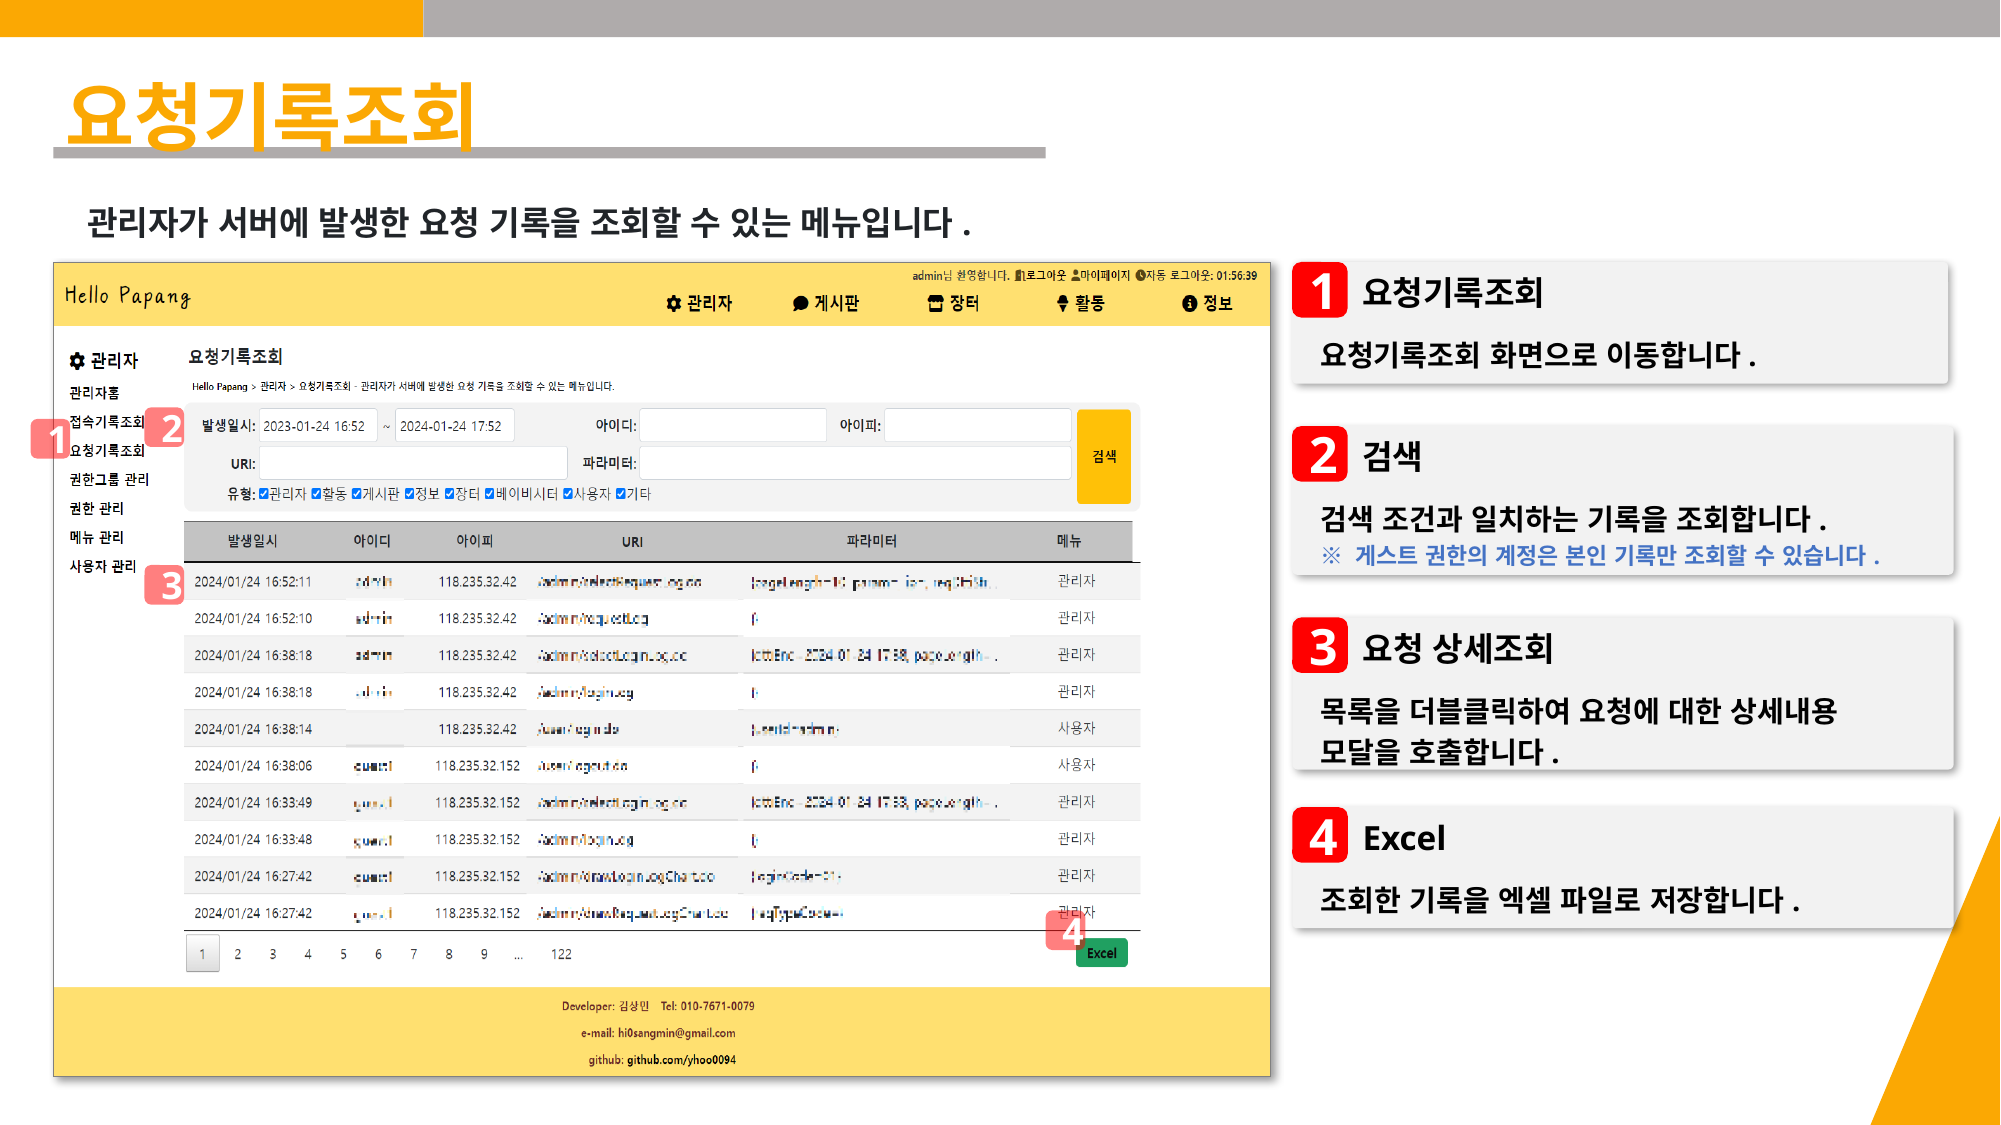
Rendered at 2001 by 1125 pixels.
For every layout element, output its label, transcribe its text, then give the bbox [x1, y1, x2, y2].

text_box 관리자가 서버에 발생한 요청 기록을 조회할 수 있는 메뉴입니다. [72, 194, 1117, 250]
text_box 요청기록조회 [50, 62, 977, 168]
text_box 조회한 기록을 엑셀 파일로 저장합니다. [1305, 868, 1941, 925]
text_box 검색 조건과 일치하는 기록을 조회합니다. ※ 게스트 권한의 계정은 본인 기록만 조회할 수 있습니다. [1305, 487, 1941, 577]
text_box [977, 146, 1047, 159]
text_box [0, 0, 422, 38]
text_box Excel [1347, 810, 1943, 865]
text_box 2 [1290, 425, 1347, 483]
text_box 검색 [1347, 428, 1943, 484]
text_box [1291, 260, 1950, 385]
text_box 목록을 더블클릭하여 요청에 대한 상세내용 모달을 호출합니다. [1305, 678, 1941, 778]
text_box 1 [1290, 260, 1347, 319]
text_box 1 [29, 417, 53, 460]
text_box 3 [1291, 616, 1347, 674]
text_box [1869, 813, 2000, 1125]
text_box 4 [1291, 806, 1347, 864]
text_box [1291, 806, 1955, 930]
text_box [1291, 616, 1955, 771]
text_box 요청기록조회 화면으로 이동합니다. [1305, 323, 1935, 380]
text_box 요청기록조회 [1347, 264, 1935, 320]
text_box [422, 0, 2000, 38]
picture [53, 261, 1271, 1077]
text_box 요청 상세조회 [1347, 620, 1943, 675]
text_box [1291, 425, 1955, 576]
